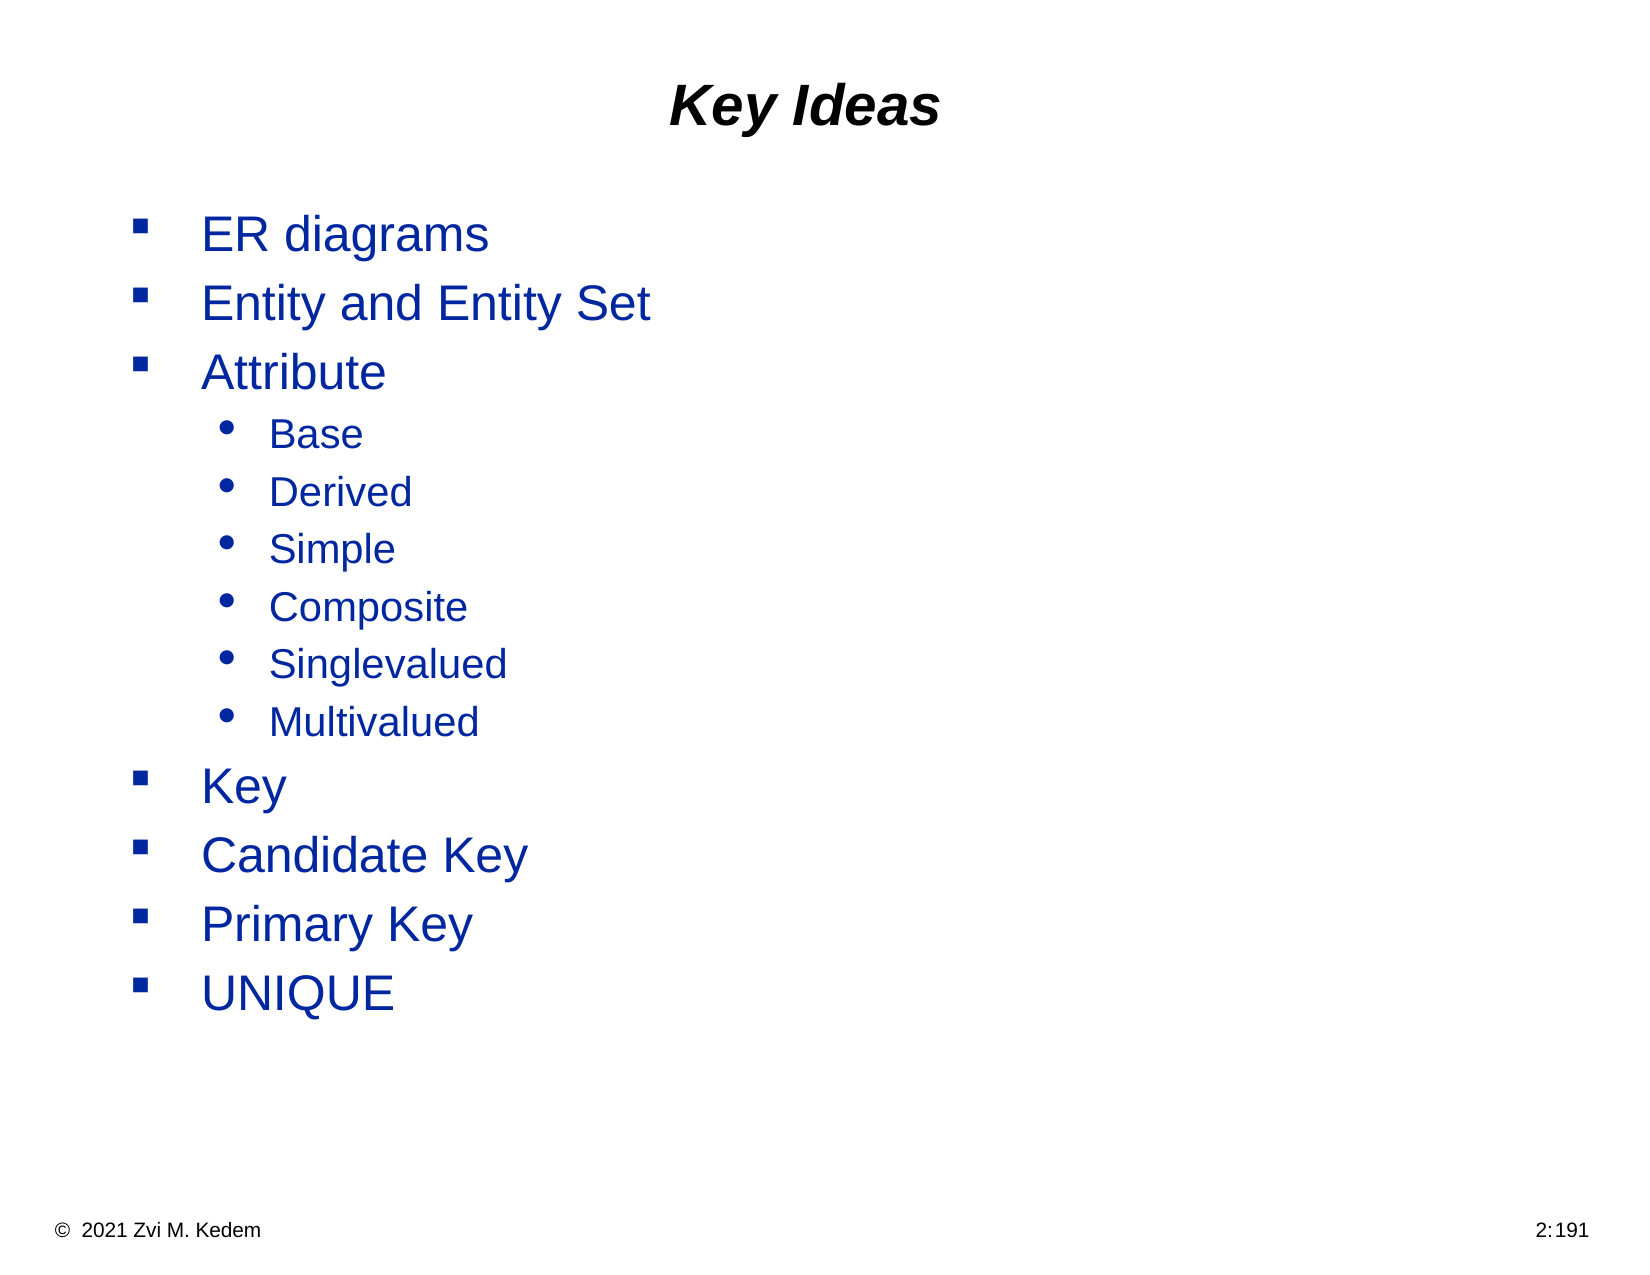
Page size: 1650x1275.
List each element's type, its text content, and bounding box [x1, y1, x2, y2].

list ER diagrams Entity and Entity Set Attribute Base Derived Simple Composite Singlevalued Multivalued Key Candidate Key Primary Key UNIQUE [111, 199, 1513, 1201]
title Key Ideas [111, 36, 1501, 176]
